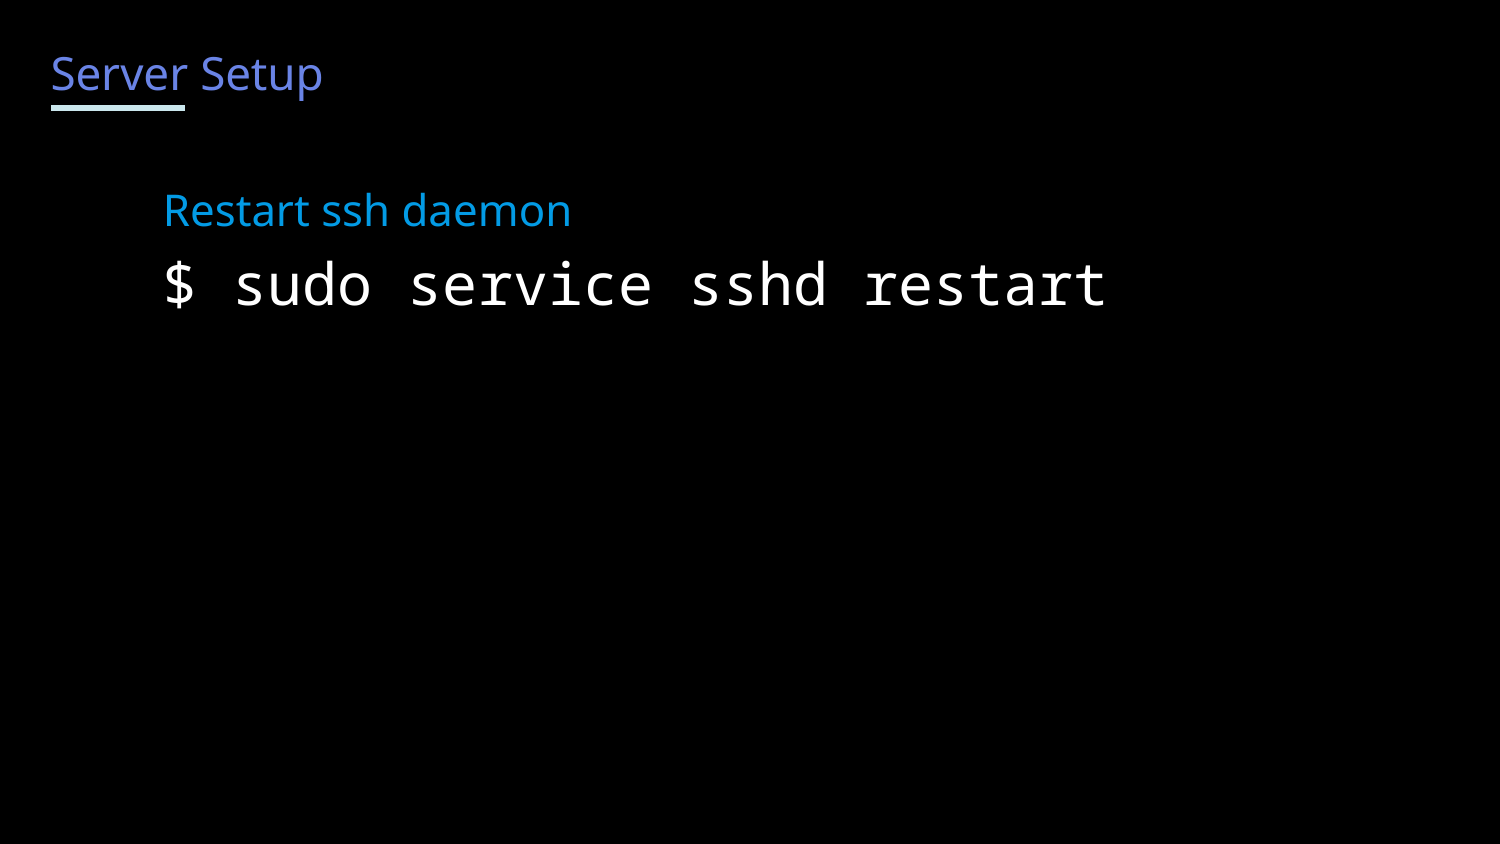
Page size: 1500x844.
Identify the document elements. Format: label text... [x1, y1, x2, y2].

text_box $ sudo service sshd restart [147, 232, 1366, 340]
subtitle Server Setup [35, 21, 378, 101]
text_box Restart ssh daemon [147, 167, 694, 241]
